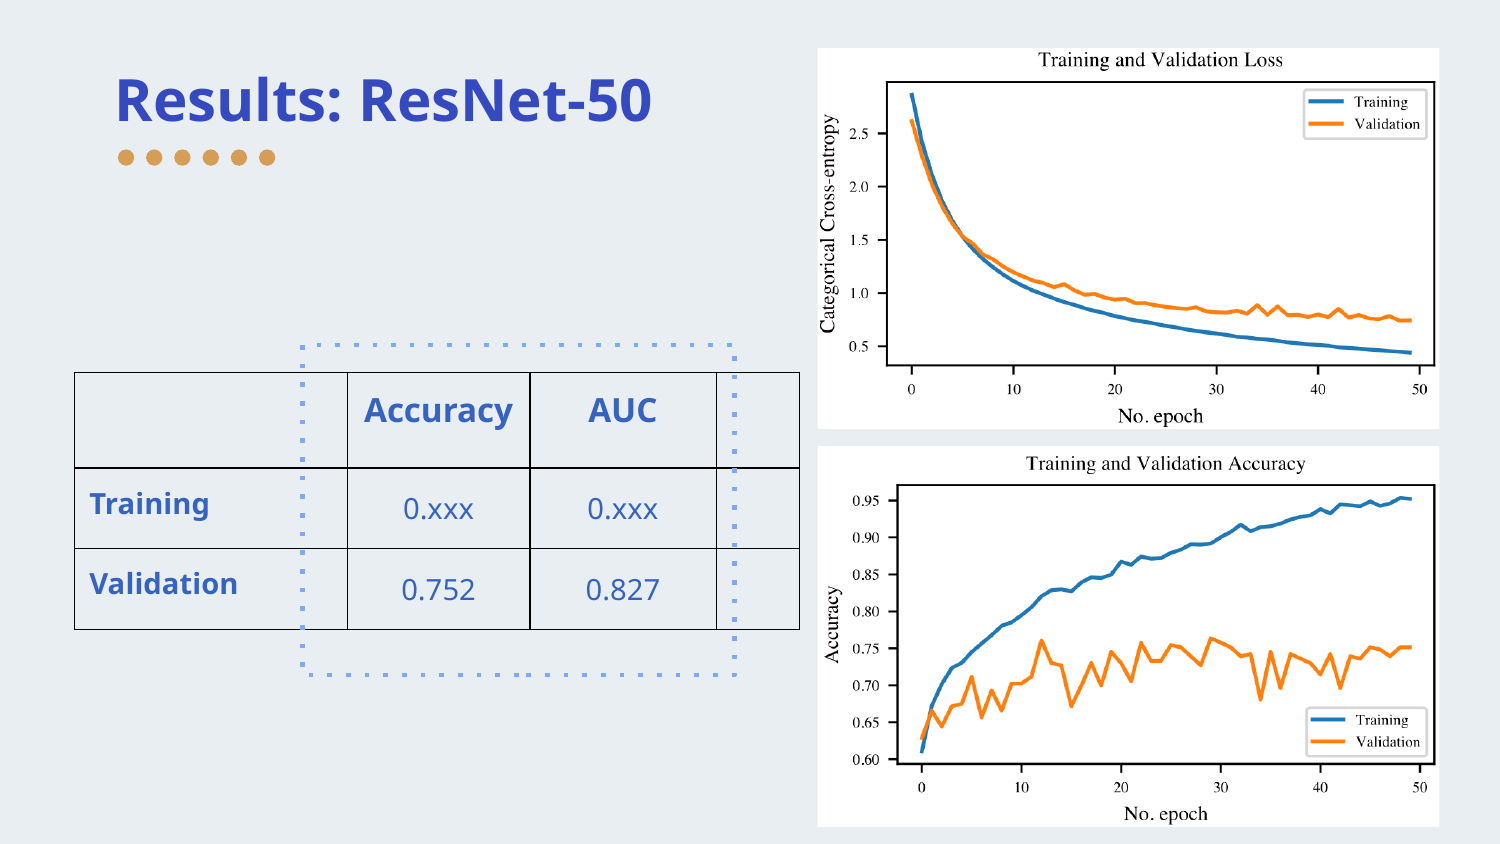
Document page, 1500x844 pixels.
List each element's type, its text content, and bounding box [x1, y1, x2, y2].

table_cell [735, 469, 799, 548]
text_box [117, 149, 276, 166]
table_cell [735, 549, 799, 629]
text_box [302, 345, 735, 675]
table_cell Validation [75, 549, 302, 629]
picture [817, 48, 1440, 429]
title Results: ResNet-50 [99, 48, 815, 143]
picture [817, 445, 1440, 827]
table_cell Training [75, 469, 302, 548]
table_header [75, 373, 302, 467]
table_header [735, 373, 799, 467]
